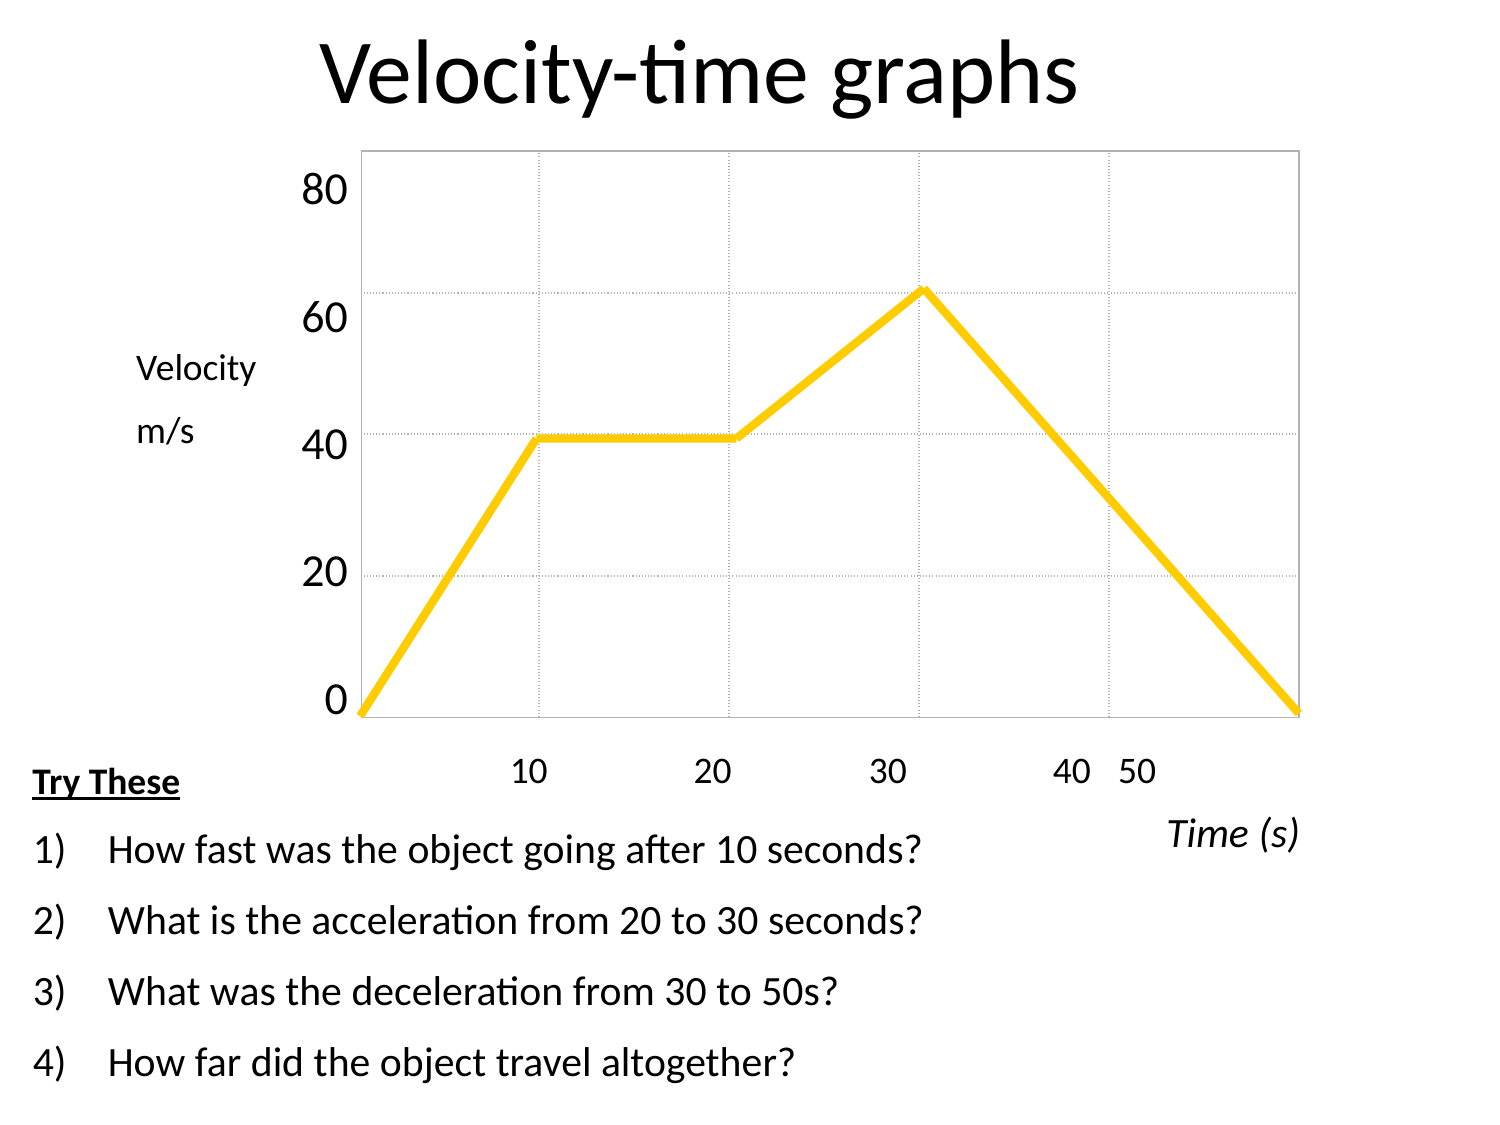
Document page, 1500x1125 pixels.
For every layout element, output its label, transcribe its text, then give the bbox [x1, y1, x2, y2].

table_cell [362, 576, 539, 717]
table_header [729, 152, 919, 293]
table_cell [539, 434, 729, 438]
text_box How fast was the object going after 10 seconds? What is the acceleration from 20 to 30 seconds? What was the deceleration from 30 to 50s? How far did the object travel altogether? [18, 814, 1419, 1093]
text_box Time (s) [1151, 798, 1357, 864]
table_header [919, 152, 1109, 293]
table_cell [362, 434, 539, 576]
table_header [362, 152, 539, 293]
table_cell [539, 576, 729, 717]
table_cell [919, 434, 1109, 576]
table_cell [1109, 576, 1298, 717]
text_box 80 60 40 20 0 [237, 142, 363, 731]
table_cell [539, 293, 729, 434]
text_box Try These [17, 749, 272, 810]
text_box 10 20 30 40 50 [486, 738, 1412, 799]
table_cell [729, 576, 919, 717]
table_cell [362, 293, 539, 434]
table_cell [729, 293, 919, 434]
title Velocity-time graphs [24, 0, 1375, 142]
table_cell [1109, 434, 1298, 576]
table_cell [919, 293, 1109, 434]
table_cell [919, 576, 1109, 717]
text_box Velocity m/s [121, 335, 359, 459]
table_cell [539, 439, 729, 576]
table_header [539, 152, 729, 293]
table_cell [1109, 293, 1298, 434]
table_cell [729, 434, 919, 576]
table_header [1109, 152, 1298, 293]
